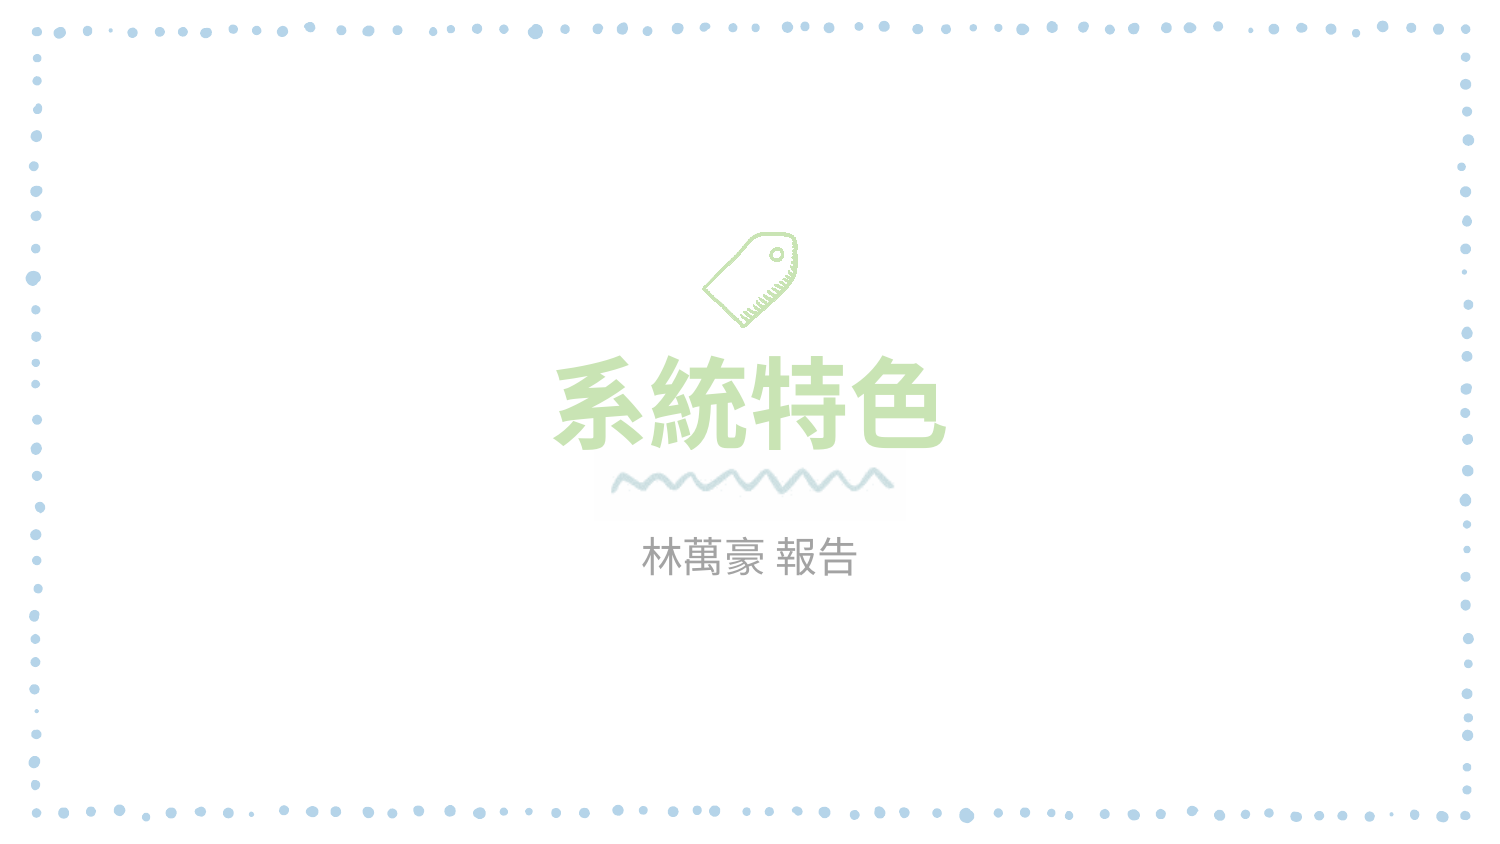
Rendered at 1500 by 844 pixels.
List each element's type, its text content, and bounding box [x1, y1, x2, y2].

text_box 系統特色 [0, 285, 1500, 476]
text_box [702, 232, 798, 328]
picture [593, 450, 907, 521]
text_box 林萬豪 報告 [199, 515, 1301, 645]
